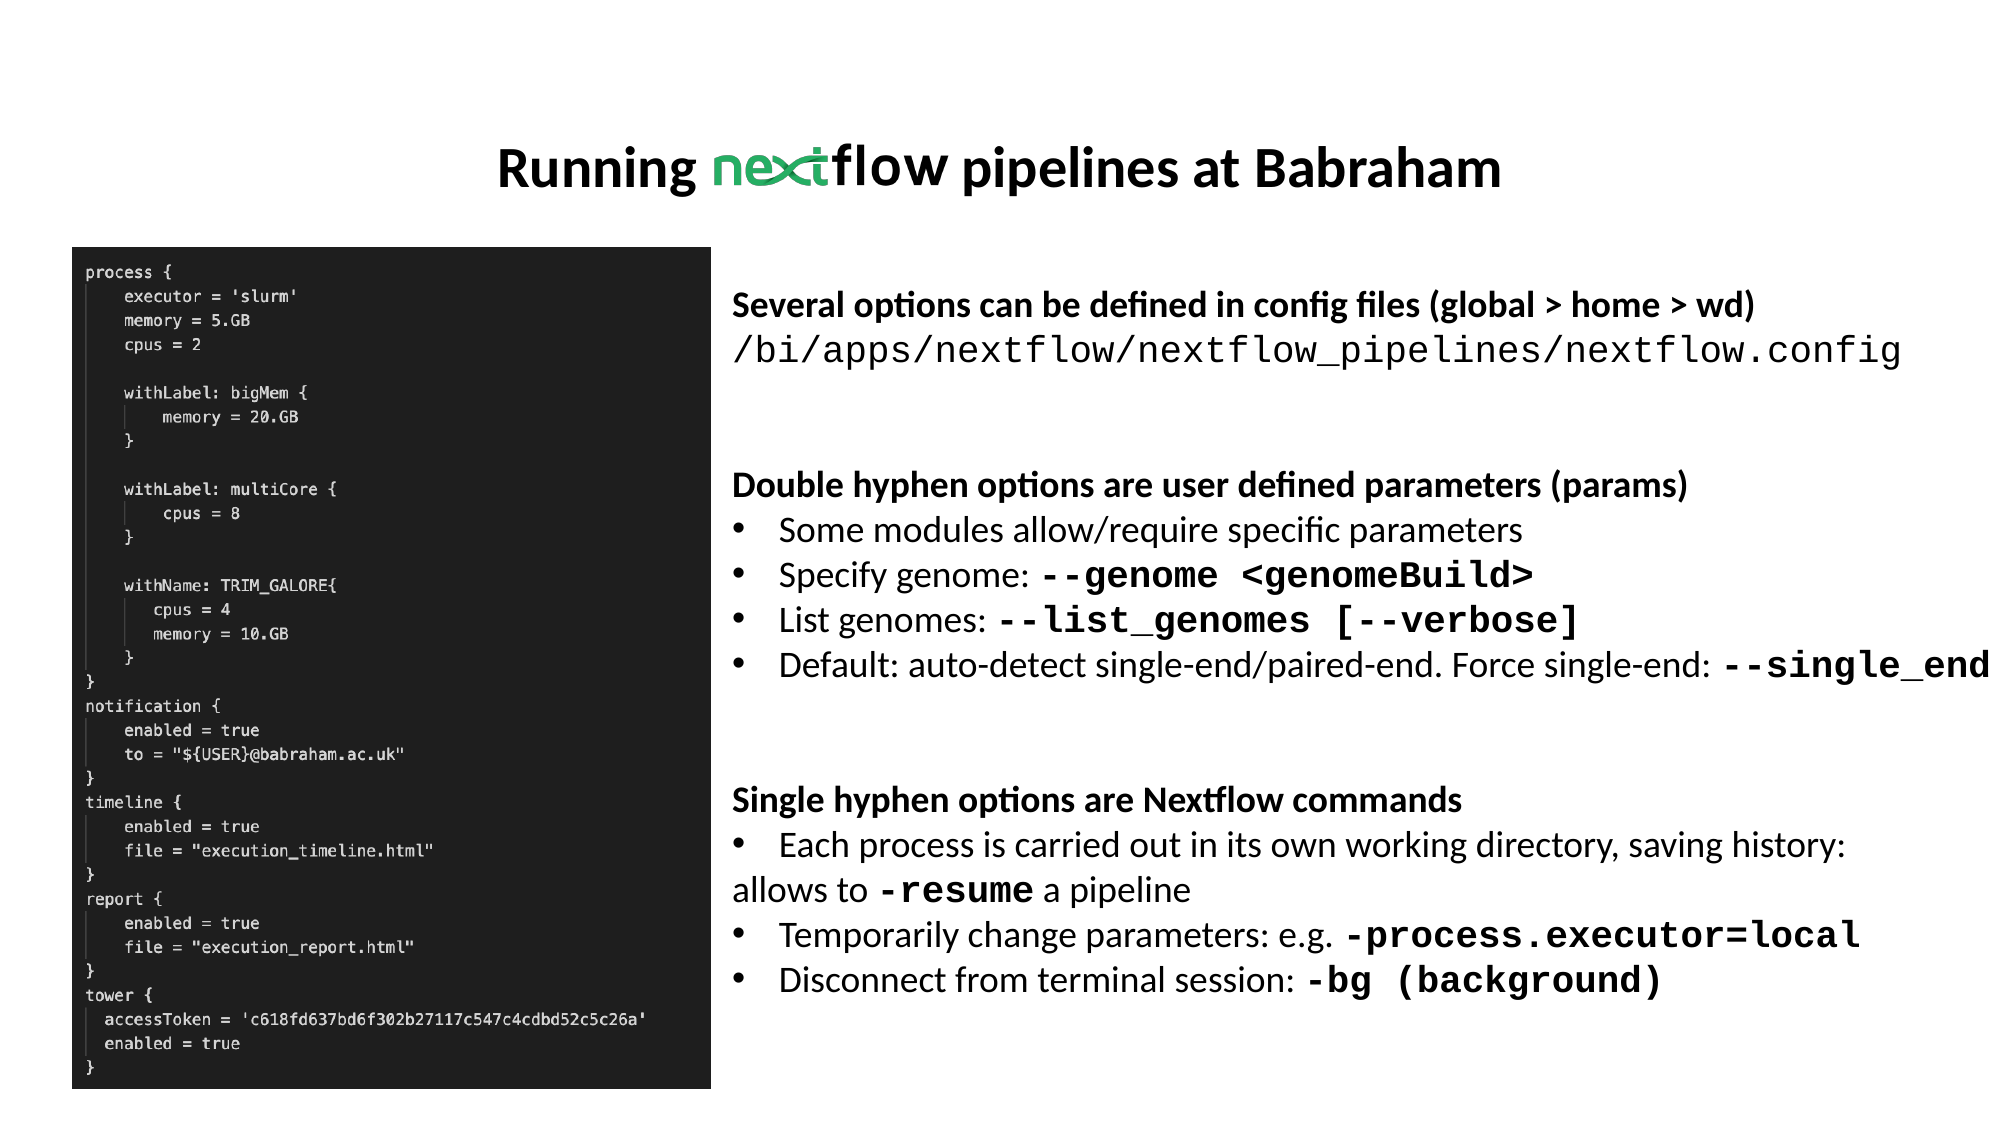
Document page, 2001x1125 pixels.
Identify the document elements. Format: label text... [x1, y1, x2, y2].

picture [711, 140, 951, 188]
title Running pipelines at Babraham [137, 60, 1863, 278]
text_box Several options can be defined in config files (global > home > wd) /bi/apps/nextflow/nextflow_pipelines/nextflow.config Double hyphen options are user defined parameters (params) Some modules allow/require specific parameters Specify genome: --genome <genomeBuild> List genomes: --list_genomes [--verbose] Default: auto-detect single-end/paired-end. Force single-end: --single_end Single hyphen options are Nextflow commands Each process is carried out in its own working directory, saving history: allows to -resume a pipeline Temporarily change parameters: e.g. -process.executor=local Disconnect from terminal session: -bg (background) [717, 272, 2000, 1008]
picture [72, 247, 711, 1089]
